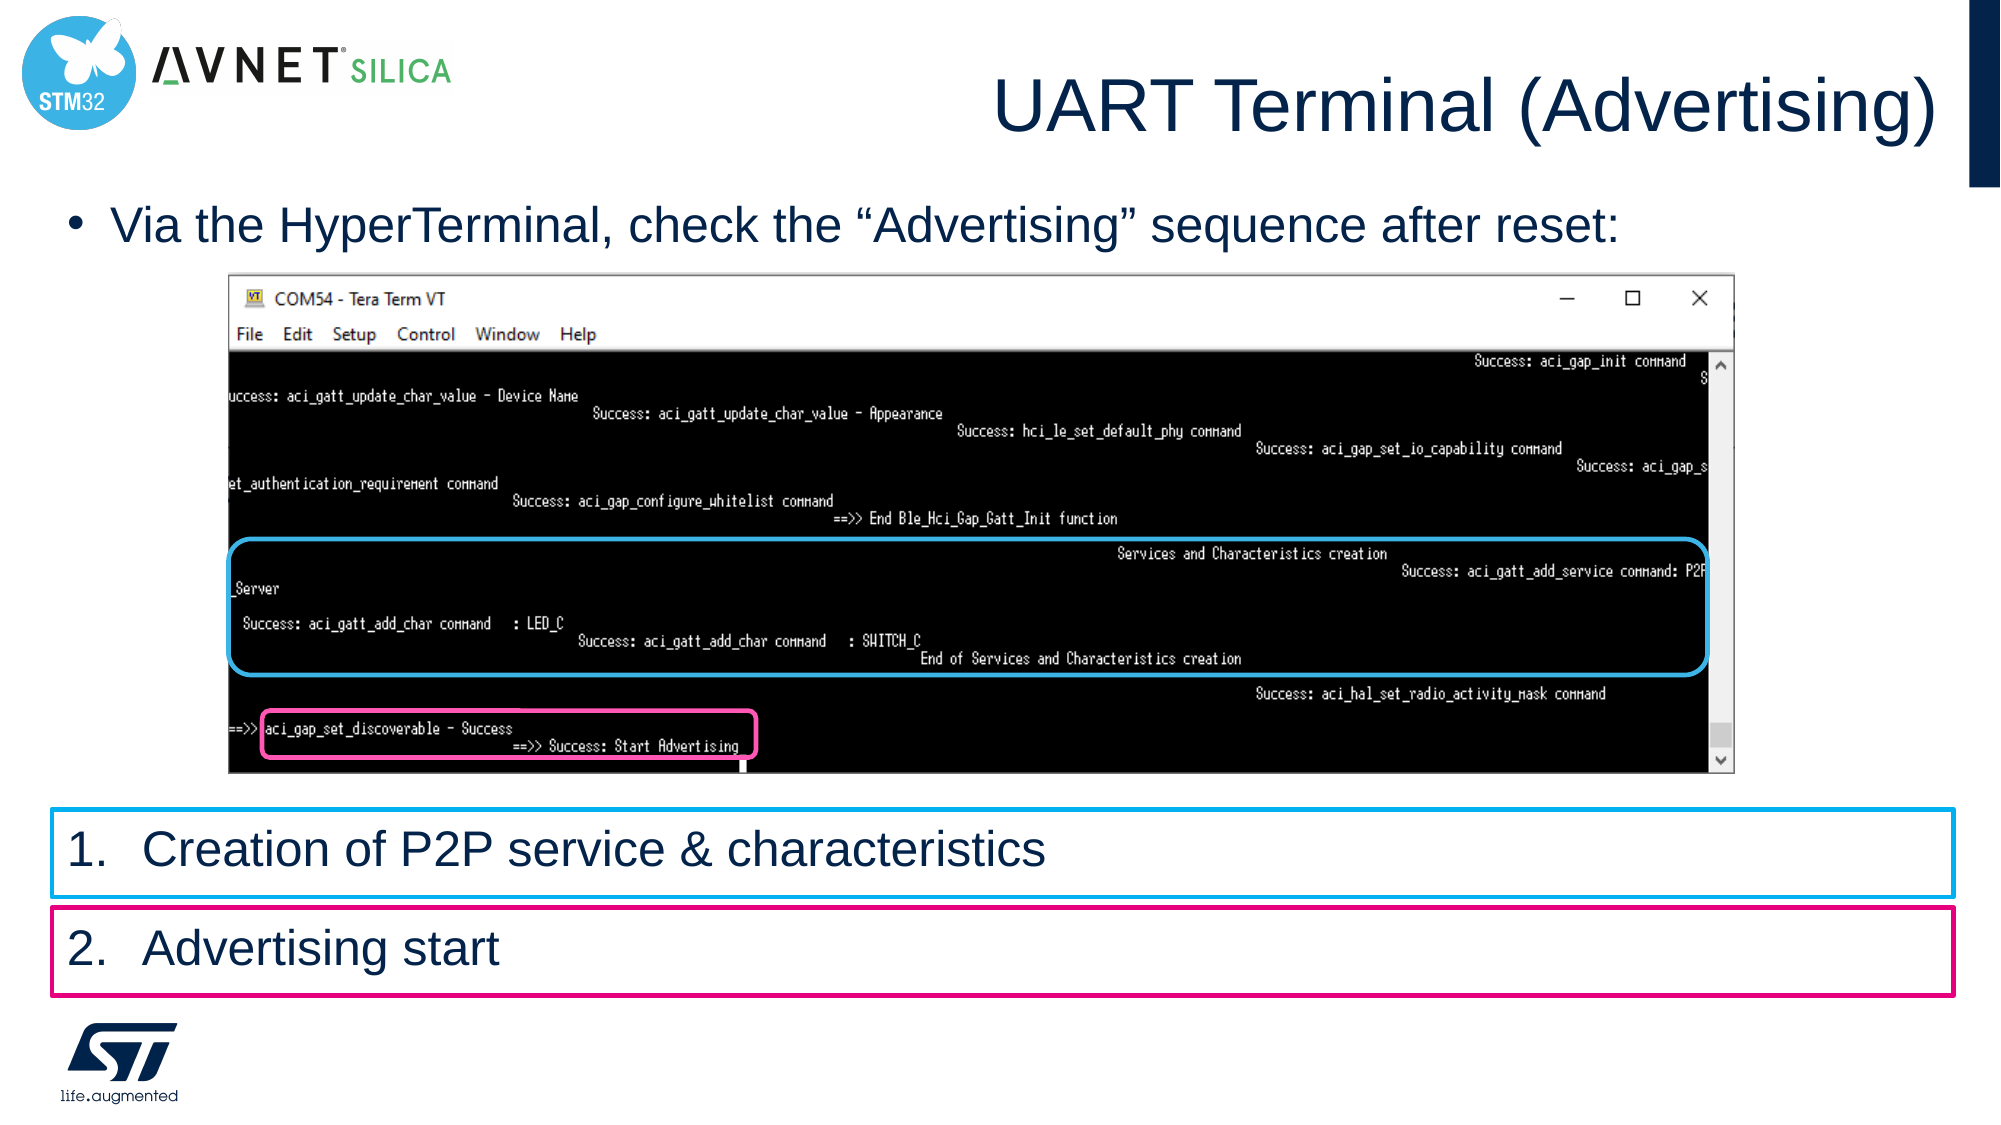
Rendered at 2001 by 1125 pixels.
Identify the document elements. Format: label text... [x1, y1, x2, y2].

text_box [51, 710, 1954, 996]
title UART Terminal (Advertising) [49, 0, 1954, 215]
picture [228, 272, 1735, 538]
list Via the HyperTerminal, check the “Advertising” sequence after reset: [52, 215, 1954, 273]
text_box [51, 538, 1954, 710]
picture [37, 999, 201, 1125]
picture [22, 16, 136, 130]
picture [150, 39, 453, 97]
